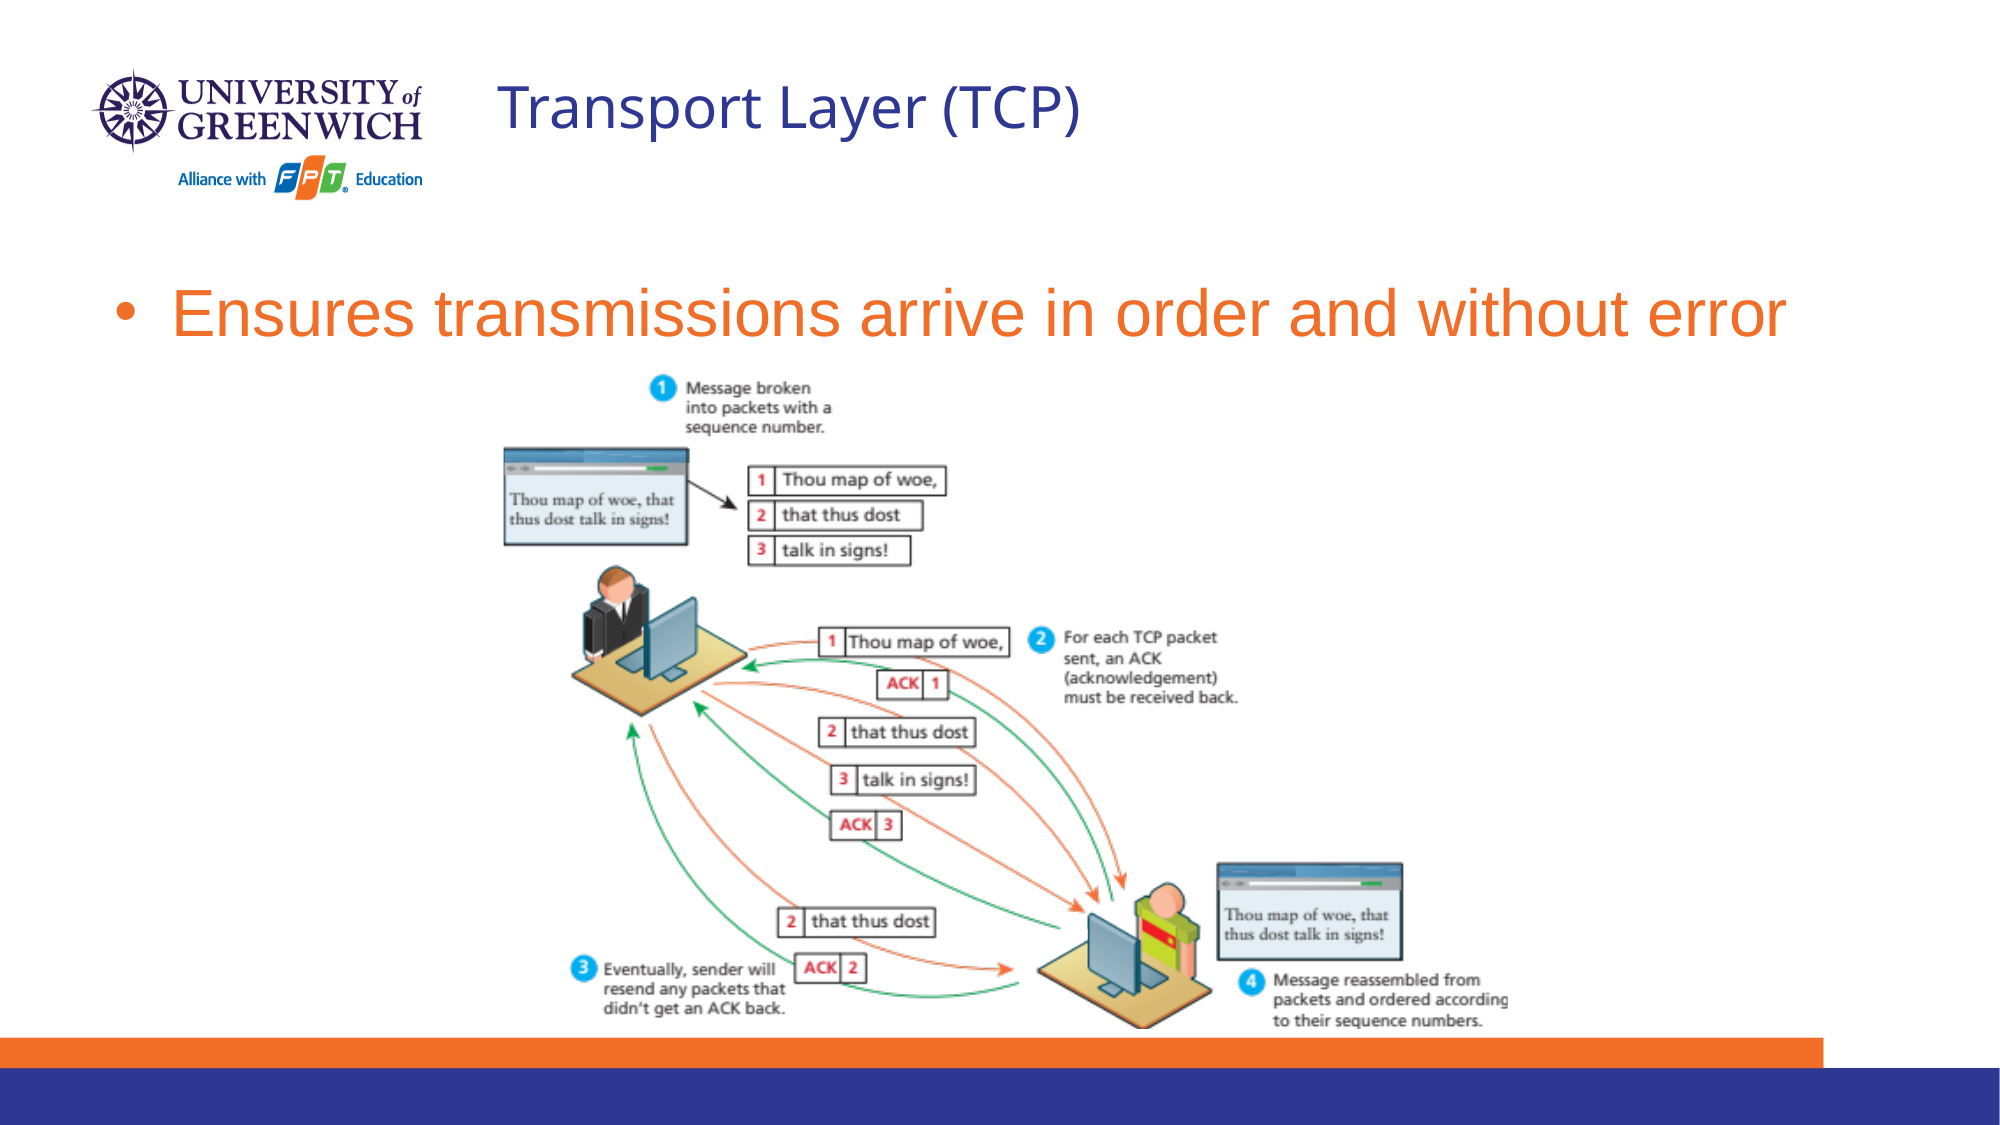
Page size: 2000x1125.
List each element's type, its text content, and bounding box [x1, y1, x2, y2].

title Transport Layer (TCP) [464, 22, 1900, 189]
picture [0, 0, 2000, 1125]
list Ensures transmissions arrive in order and without error [99, 262, 1900, 1005]
